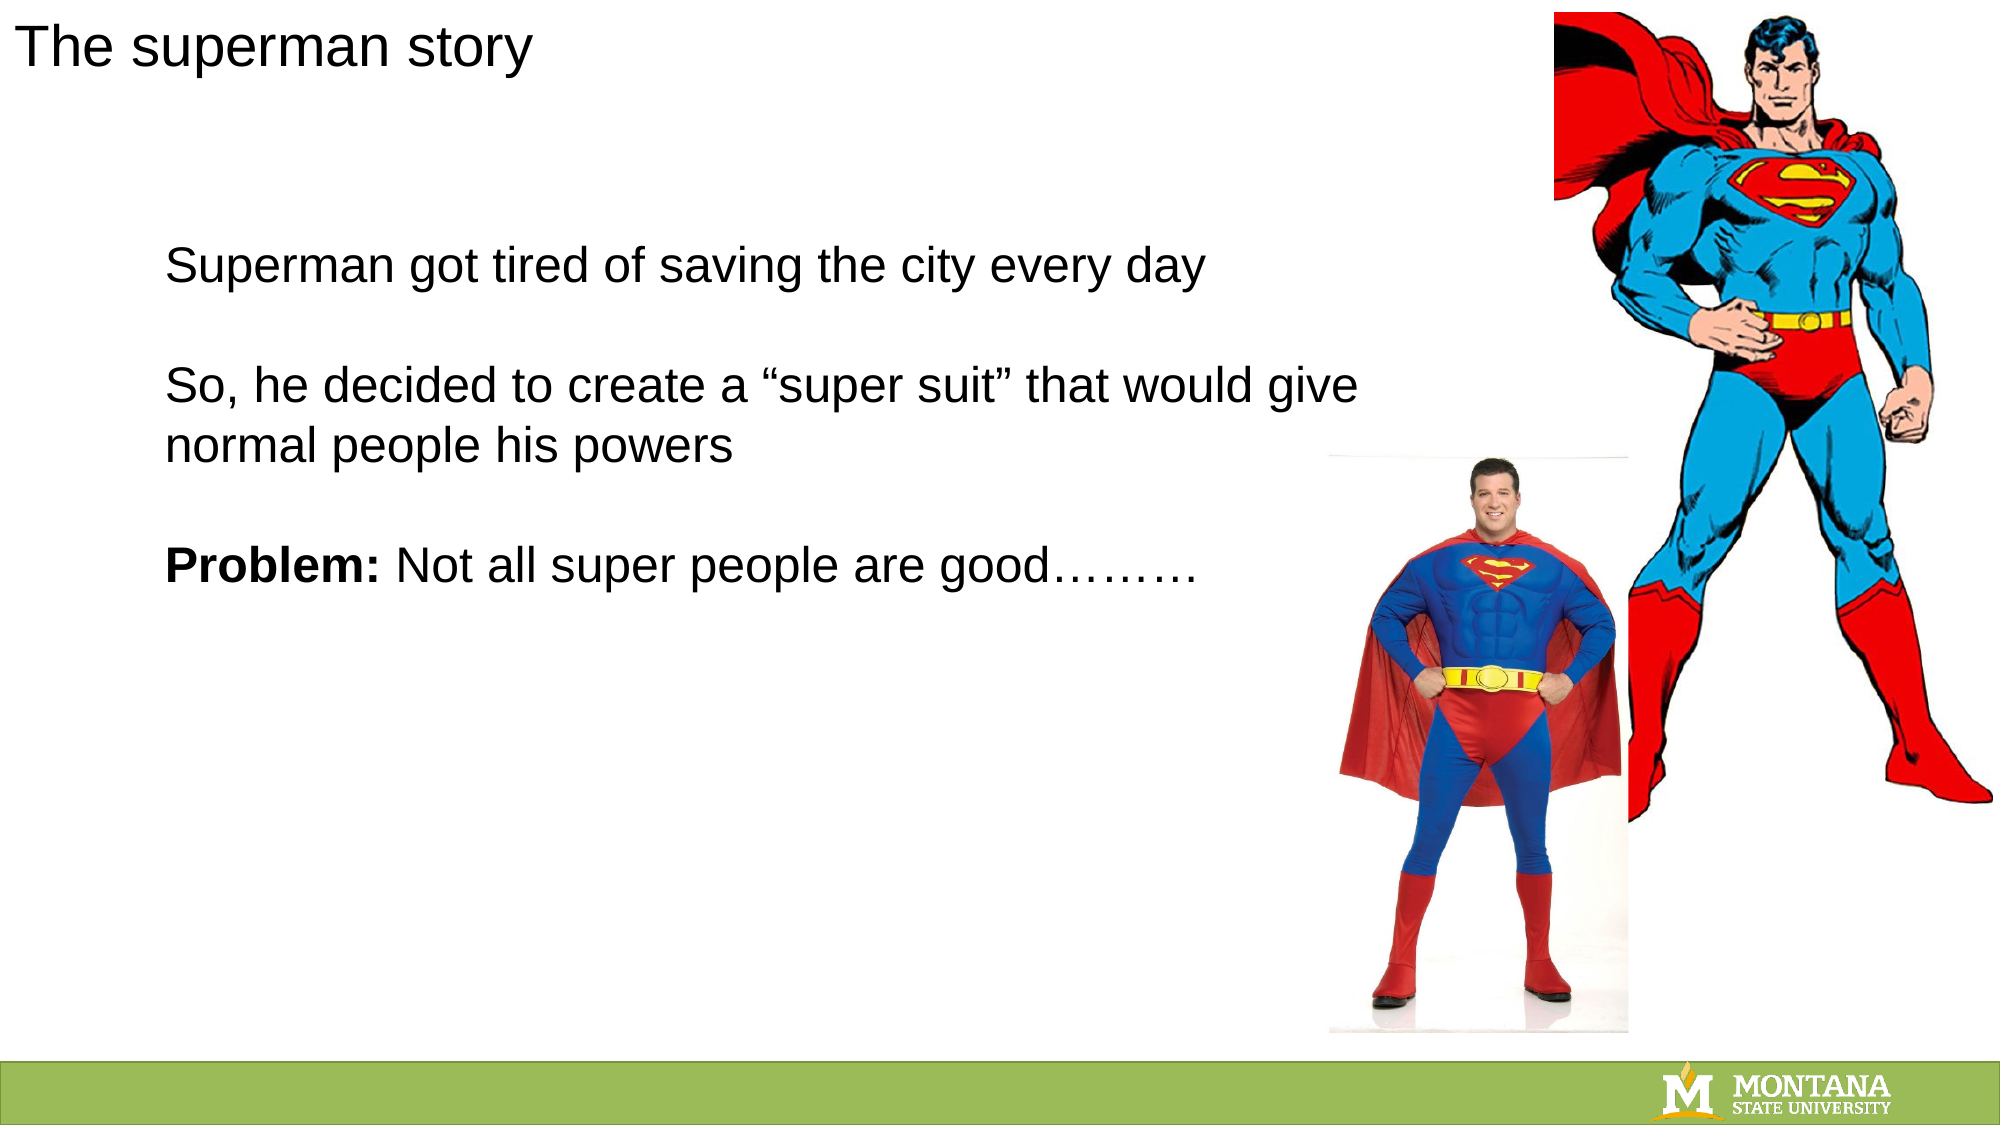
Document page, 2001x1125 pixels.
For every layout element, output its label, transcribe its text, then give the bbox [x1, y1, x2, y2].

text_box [1892, 1060, 2000, 1125]
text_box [0, 1060, 1647, 1125]
text_box Superman got tired of saving the city every day So, he decided to create a “super suit” that would give normal people his powers Problem: Not all super people are good……… [150, 224, 1538, 600]
picture [1324, 12, 1993, 1034]
text_box The superman story [0, 0, 1163, 85]
picture [1649, 1060, 1892, 1122]
